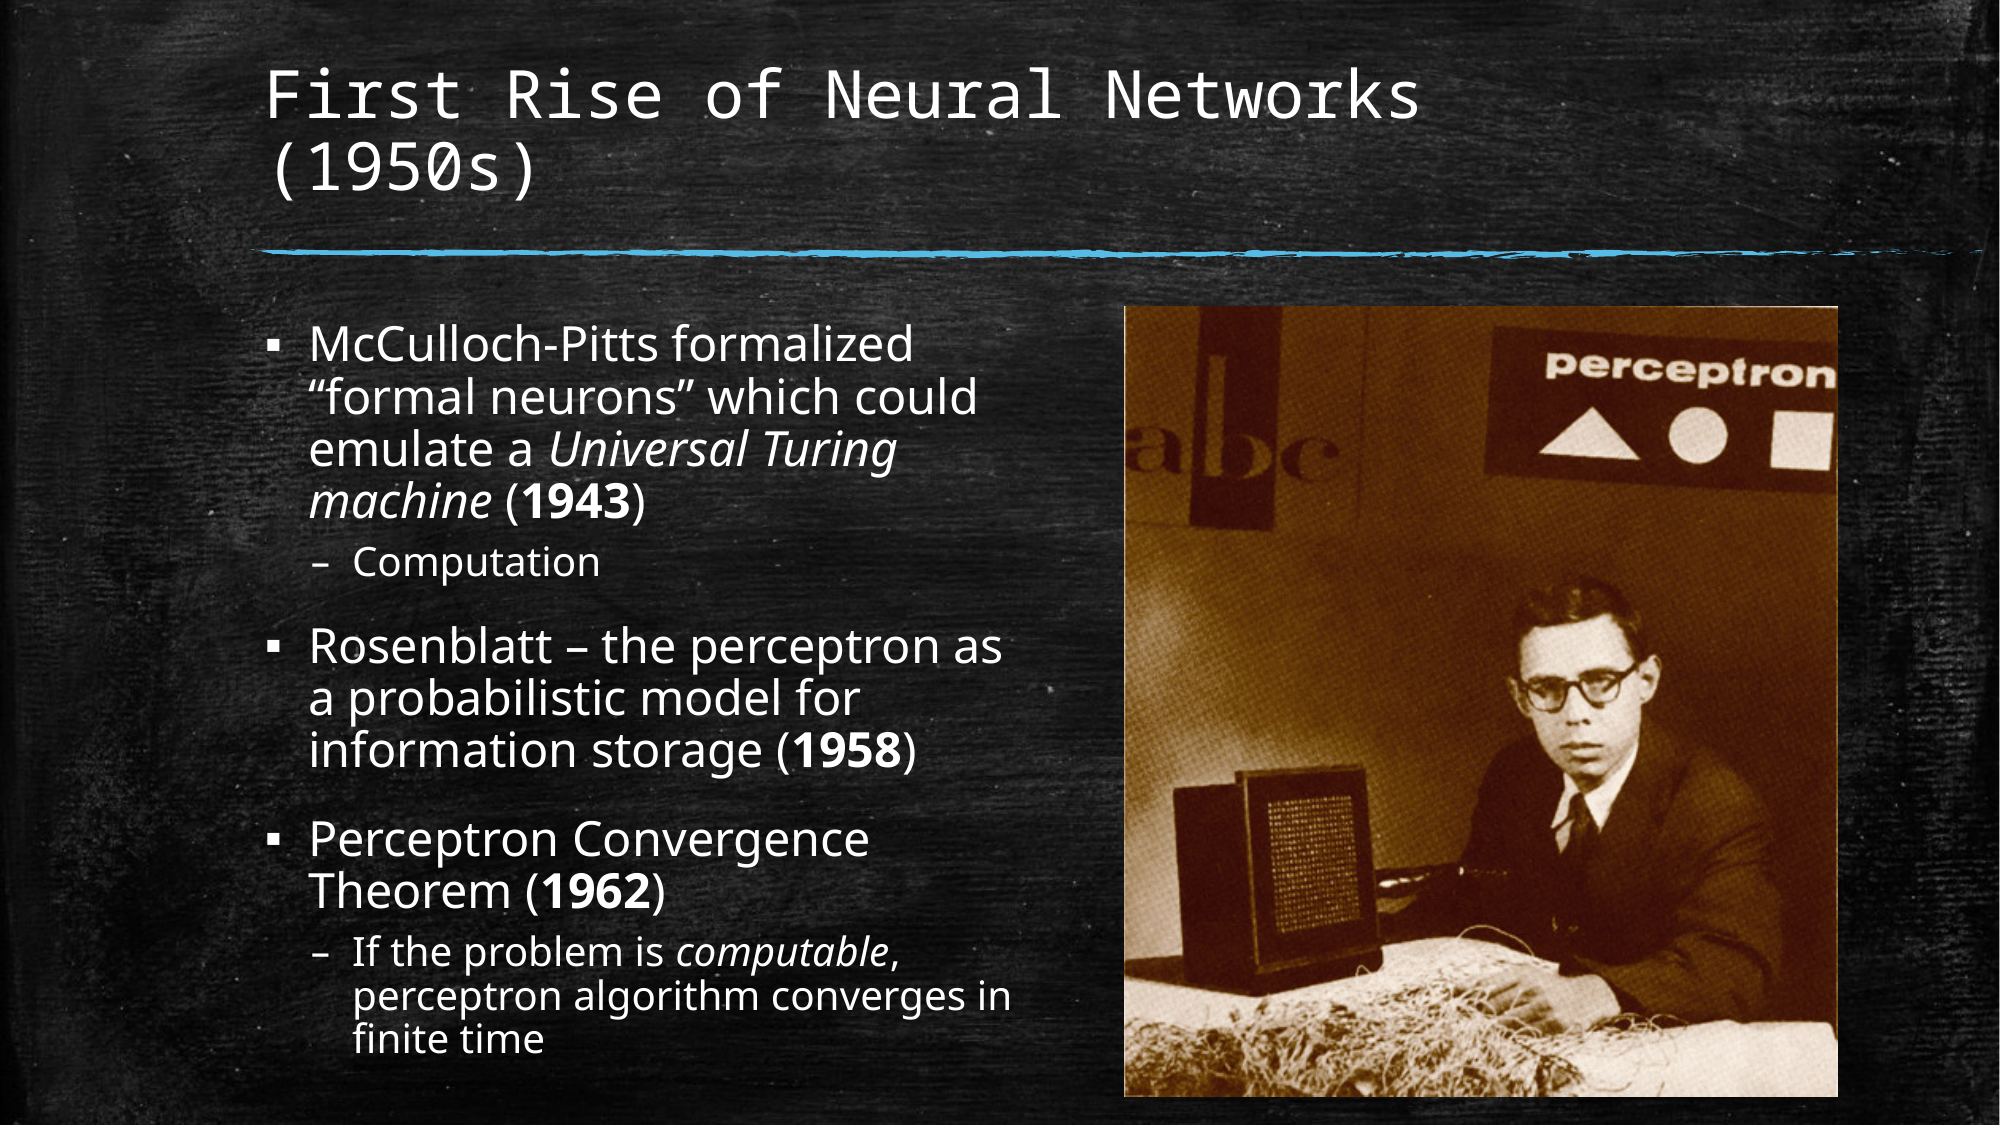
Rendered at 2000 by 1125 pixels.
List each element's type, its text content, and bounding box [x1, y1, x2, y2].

title First Rise of Neural Networks (1950s) [249, 45, 1750, 213]
picture [1124, 306, 1838, 1097]
list McCulloch-Pitts formalized “formal neurons” which could emulate a Universal Turing machine (1943) Computation Rosenblatt – the perceptron as a probabilistic model for information storage (1958) Perceptron Convergence Theorem (1962) If the problem is computable, perceptron algorithm converges in finite time [249, 312, 1038, 1075]
